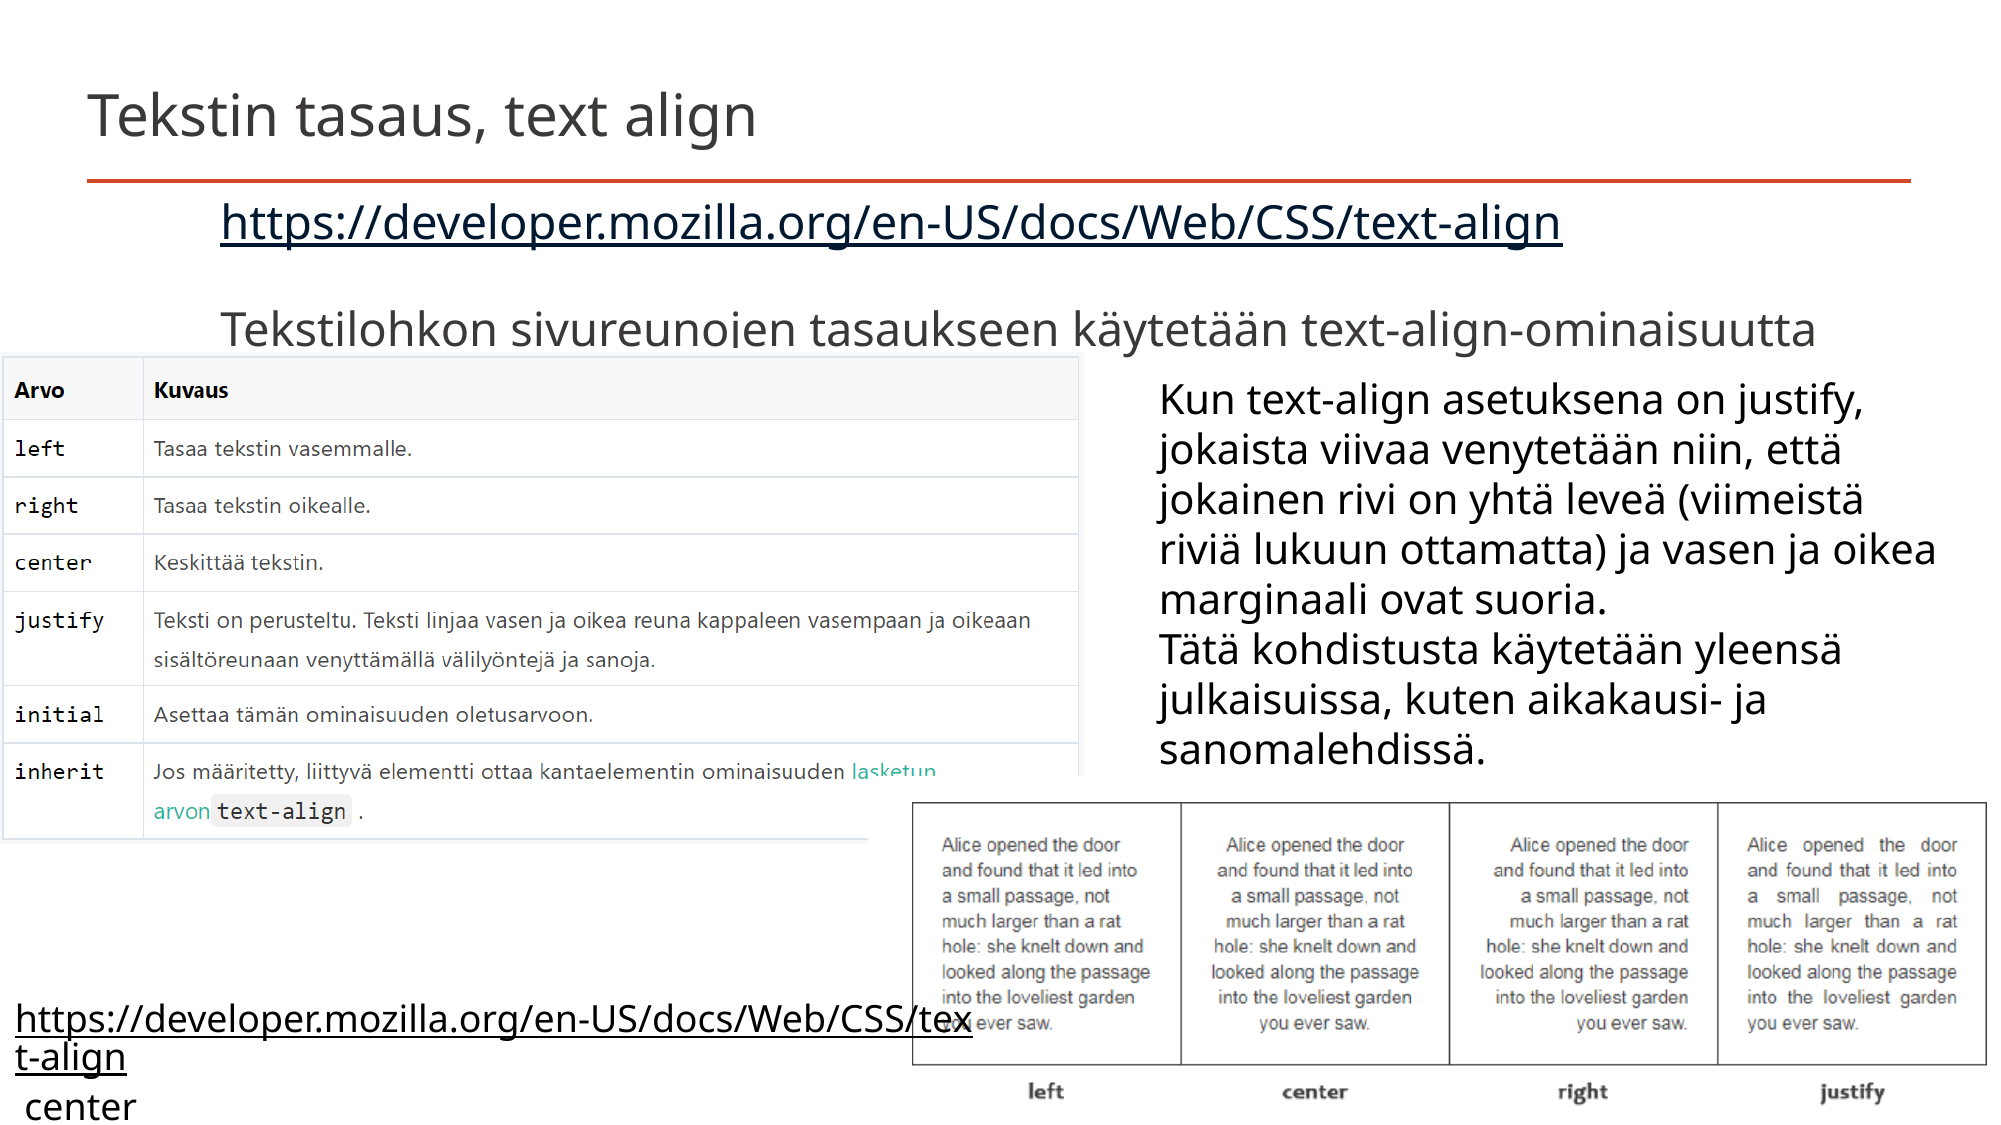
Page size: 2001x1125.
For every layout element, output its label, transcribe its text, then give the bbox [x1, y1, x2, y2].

list https://developer.mozilla.org/en-US/docs/Web/CSS/text-align Tekstilohkon sivureunojen tasaukseen käytetään text-align-ominaisuutta [205, 185, 1875, 366]
title Tekstin tasaus, text align [72, 70, 1912, 163]
text_box Kun text-align asetuksena on justify, jokaista viivaa venytetään niin, että jokainen rivi on yhtä leveä (viimeistä riviä lukuun ottamatta) ja vasen ja oikea marginaali ovat suoria. Tätä kohdistusta käytetään yleensä julkaisuissa, kuten aikakausi- ja sanomalehdissä. [1143, 365, 1972, 776]
picture [0, 348, 2000, 1125]
text_box https://developer.mozilla.org/en-US/docs/Web/CSS/text-align center [0, 987, 868, 1099]
